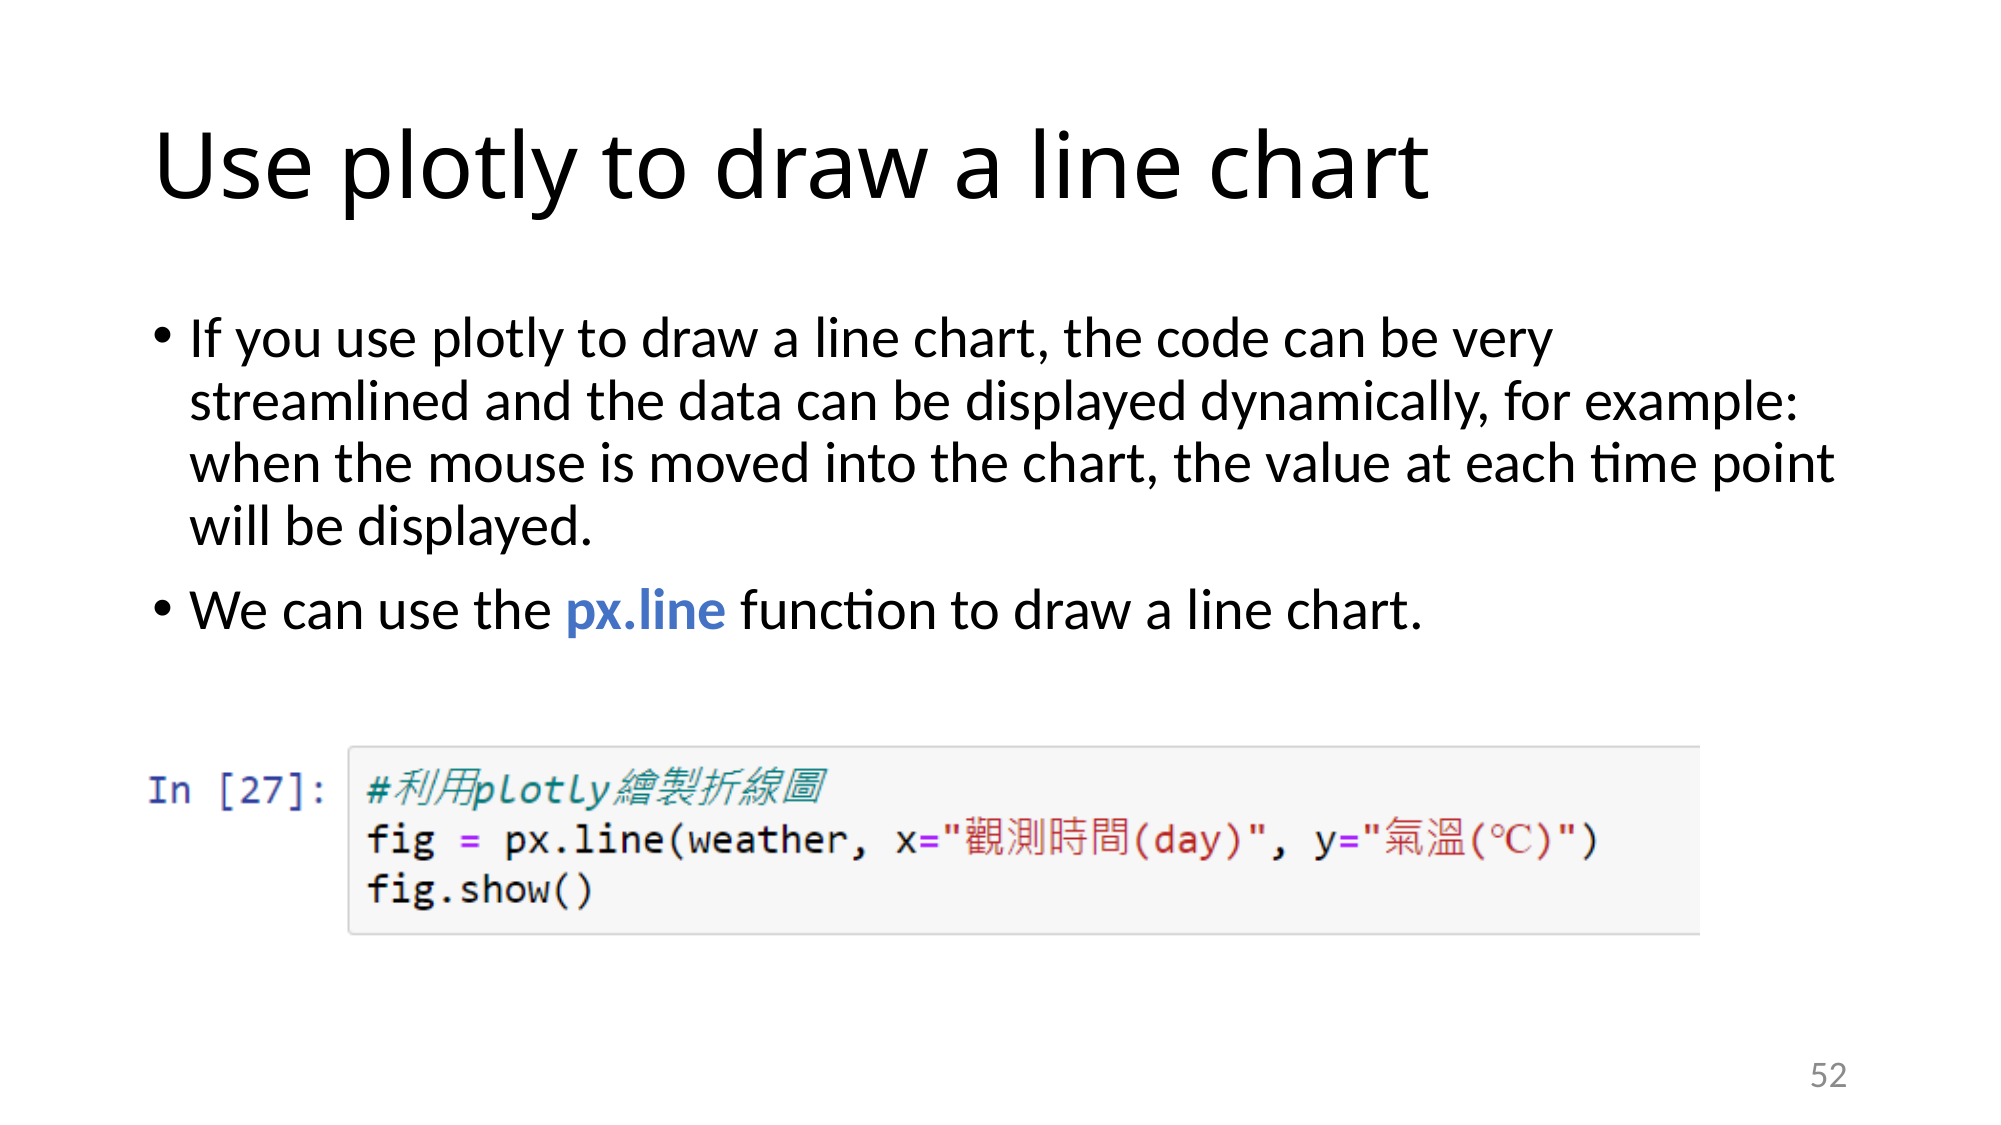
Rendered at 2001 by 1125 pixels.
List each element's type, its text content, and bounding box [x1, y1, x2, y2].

text_box If you use plotly to draw a line chart, the code can be very streamlined and the data can be displayed dynamically, for example: when the mouse is moved into the chart, the value at each time point will be displayed. We can use the px.line function to draw a line chart. [137, 299, 1863, 1014]
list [117, 729, 1699, 947]
slide_number 52 [1412, 1042, 1863, 1103]
title Use plotly to draw a line chart [137, 59, 1863, 278]
